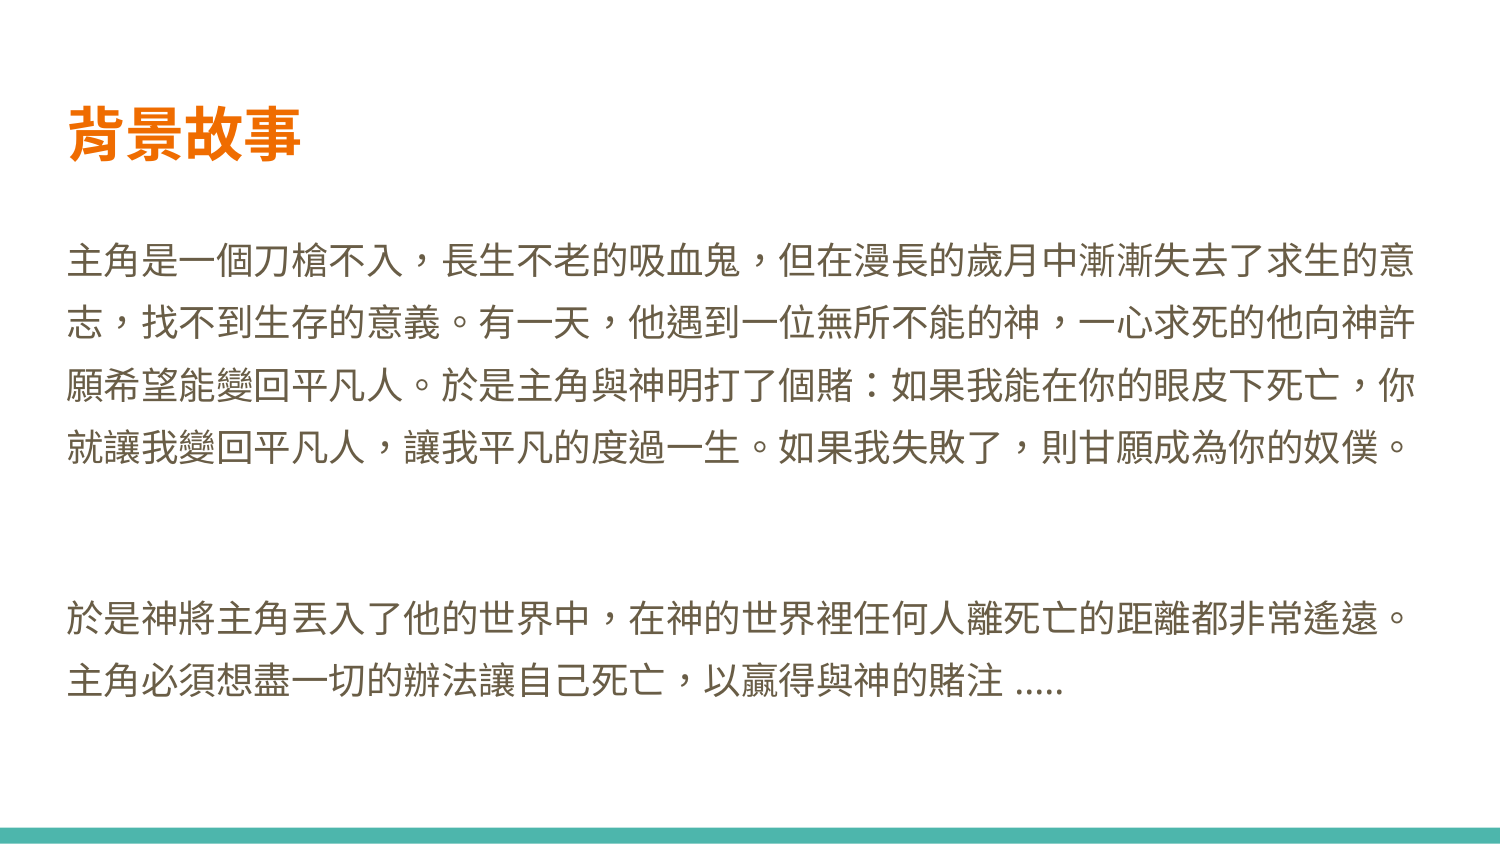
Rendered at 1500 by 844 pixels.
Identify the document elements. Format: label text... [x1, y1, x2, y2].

title 背景故事 [51, 72, 1449, 189]
list 主角是一個刀槍不入，長生不老的吸血鬼，但在漫長的歲月中漸漸失去了求生的意志，找不到生存的意義。有一天，他遇到一位無所不能的神，一心求死的他向神許願希望能變回平凡人。於是主角與神明打了個賭：如果我能在你的眼皮下死亡，你就讓我變回平凡人，讓我平凡的度過一生。如果我失敗了，則甘願成為你的奴僕。 於是神將主角丟入了他的世界中，在神的世界裡任何人離死亡的距離都非常遙遠。主角必須想盡一切的辦法讓自己死亡，以贏得與神的賭注..... [51, 207, 1449, 750]
